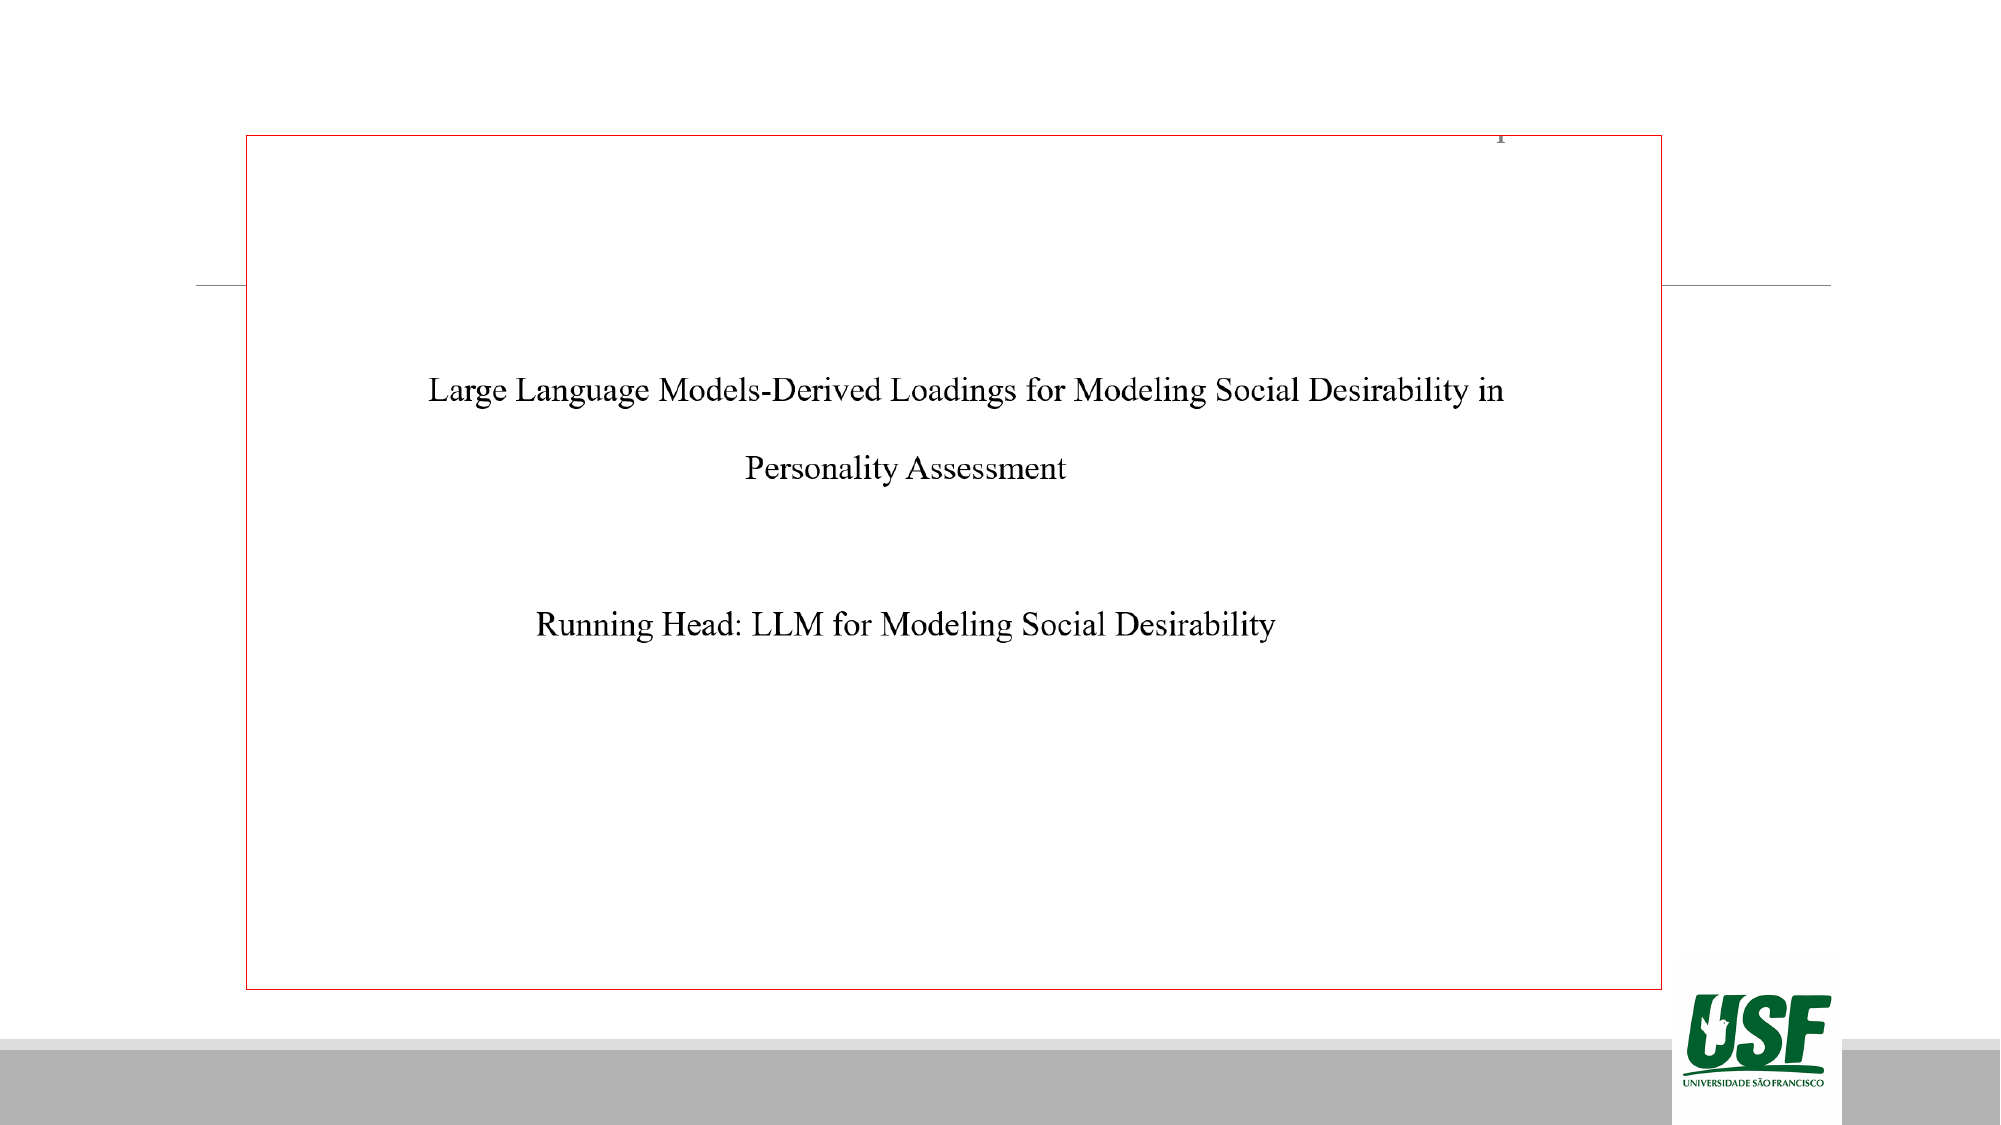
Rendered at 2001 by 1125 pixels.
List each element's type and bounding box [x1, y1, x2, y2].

picture [1672, 955, 1842, 1125]
picture [245, 135, 1663, 990]
